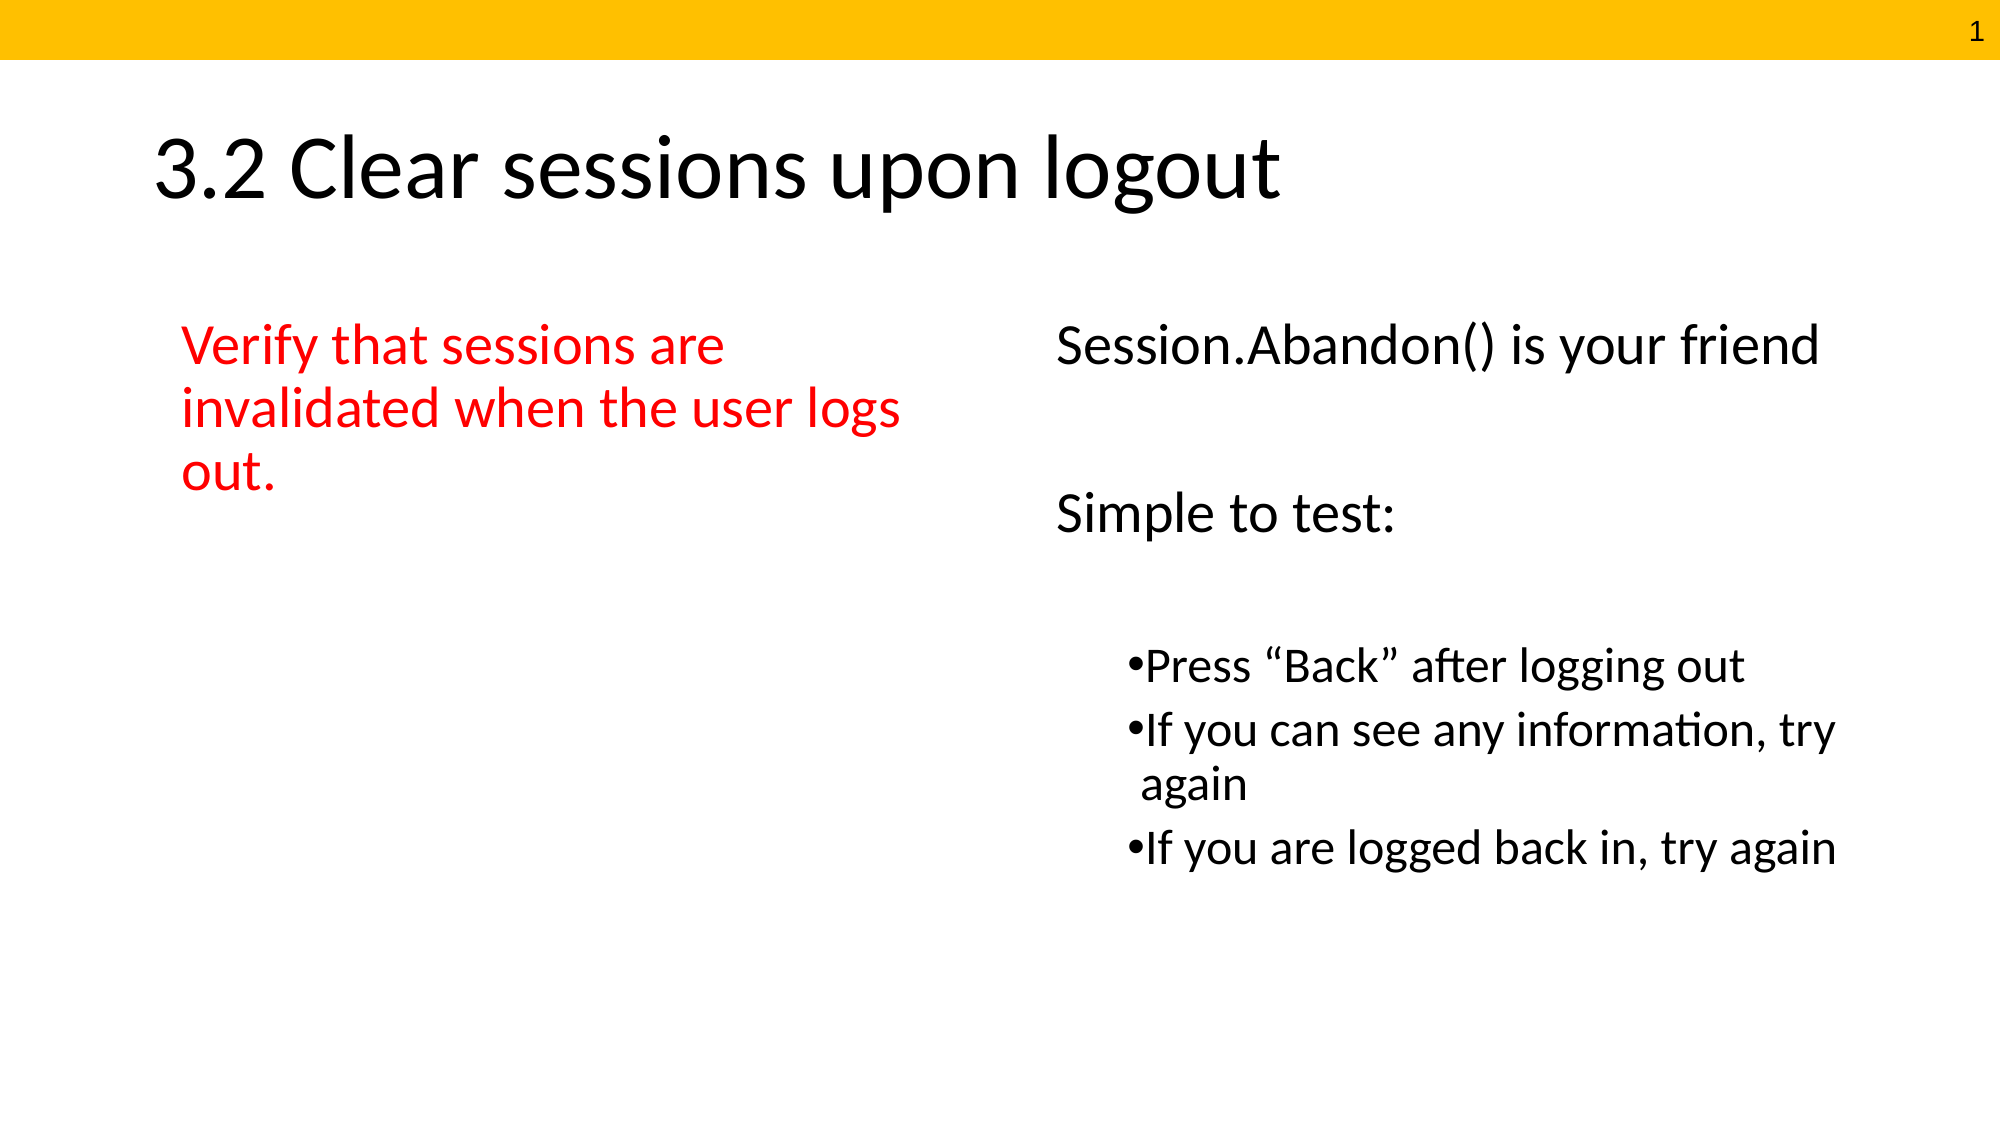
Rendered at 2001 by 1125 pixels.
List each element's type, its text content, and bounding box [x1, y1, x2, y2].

list Verify that sessions are invalidated when the user logs out. [137, 299, 988, 1014]
title 3.2 Clear sessions upon logout [137, 59, 1863, 278]
list Session.Abandon() is your friend Simple to test: Press “Back” after logging out If you can see any information, try again If you are logged back in, try again [1012, 299, 1863, 1014]
